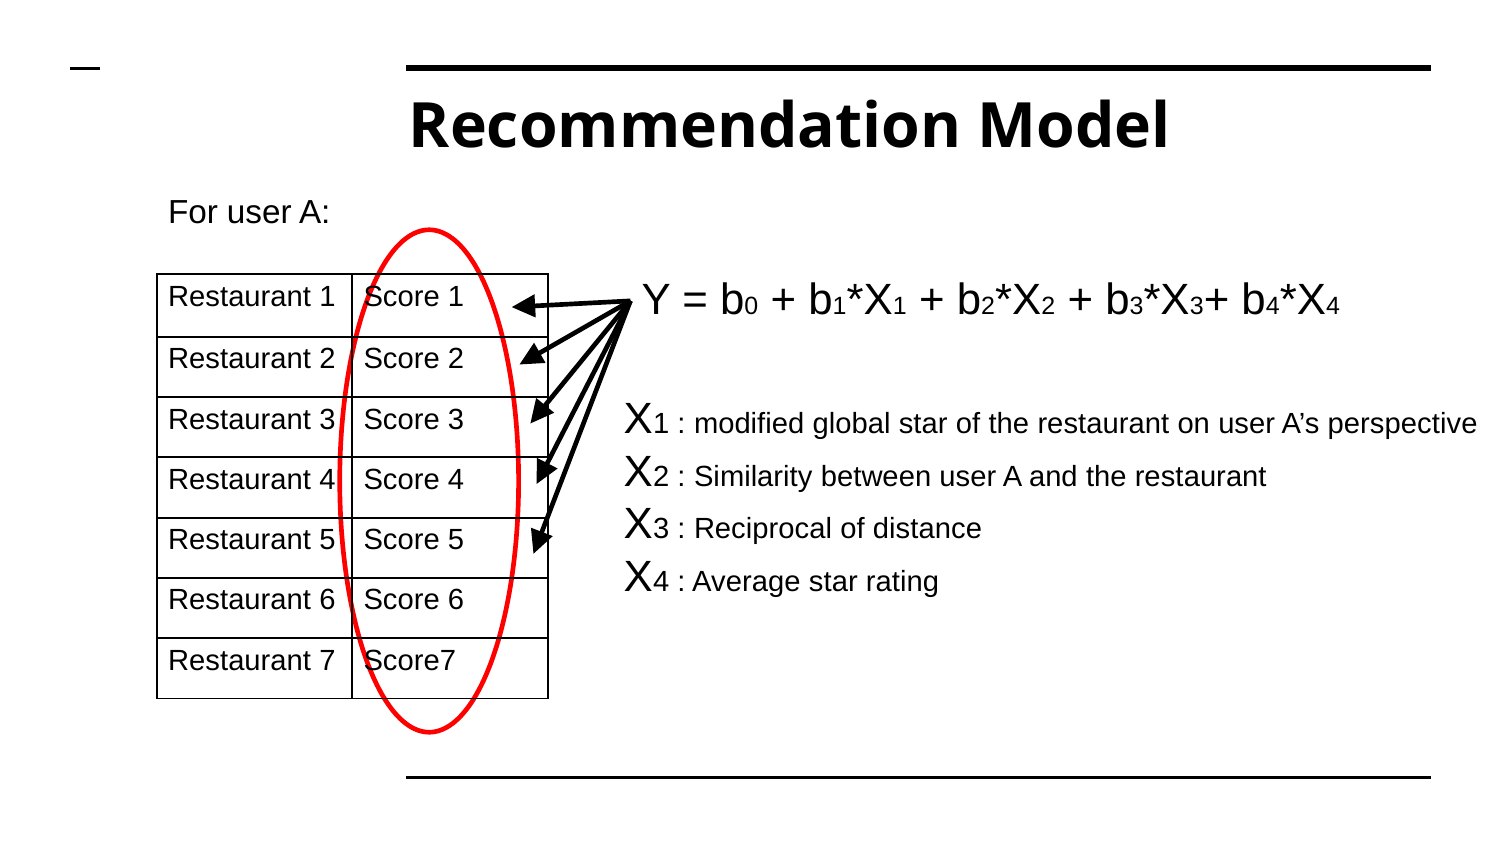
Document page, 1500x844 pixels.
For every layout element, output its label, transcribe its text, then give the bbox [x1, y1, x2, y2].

table_header Restaurant 1 [158, 275, 351, 336]
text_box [533, 300, 631, 554]
text_box [379, 229, 480, 273]
table_cell Score7 [353, 639, 547, 698]
table_cell Restaurant 4 [158, 458, 351, 517]
table_cell Restaurant 3 [158, 398, 351, 456]
table_cell Score 3 [353, 398, 528, 456]
text_box X1 : modified global star of the restaurant on user A’s perspective X2 : Similarity between user A and the restaurant X3 : Reciprocal of distance X4 : Average star rating [635, 384, 1500, 555]
table_cell Restaurant 2 [158, 338, 351, 396]
table_header Score 1 [353, 275, 547, 336]
table_cell Score 4 [353, 458, 528, 517]
table_cell Restaurant 7 [158, 639, 351, 698]
table_cell Restaurant 5 [158, 519, 351, 577]
text_box [384, 699, 474, 733]
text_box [511, 300, 518, 308]
table_cell Score 2 [353, 338, 525, 396]
title Recommendation Model [393, 69, 1431, 174]
table_cell Score 5 [353, 519, 547, 577]
text_box For user A: [156, 184, 477, 231]
table_cell Restaurant 6 [158, 579, 351, 637]
table_cell Score 6 [353, 579, 547, 637]
text_box Y = b0 + b1*X1 + b2*X2 + b3*X3+ b4*X4 [630, 265, 1415, 337]
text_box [519, 300, 529, 365]
